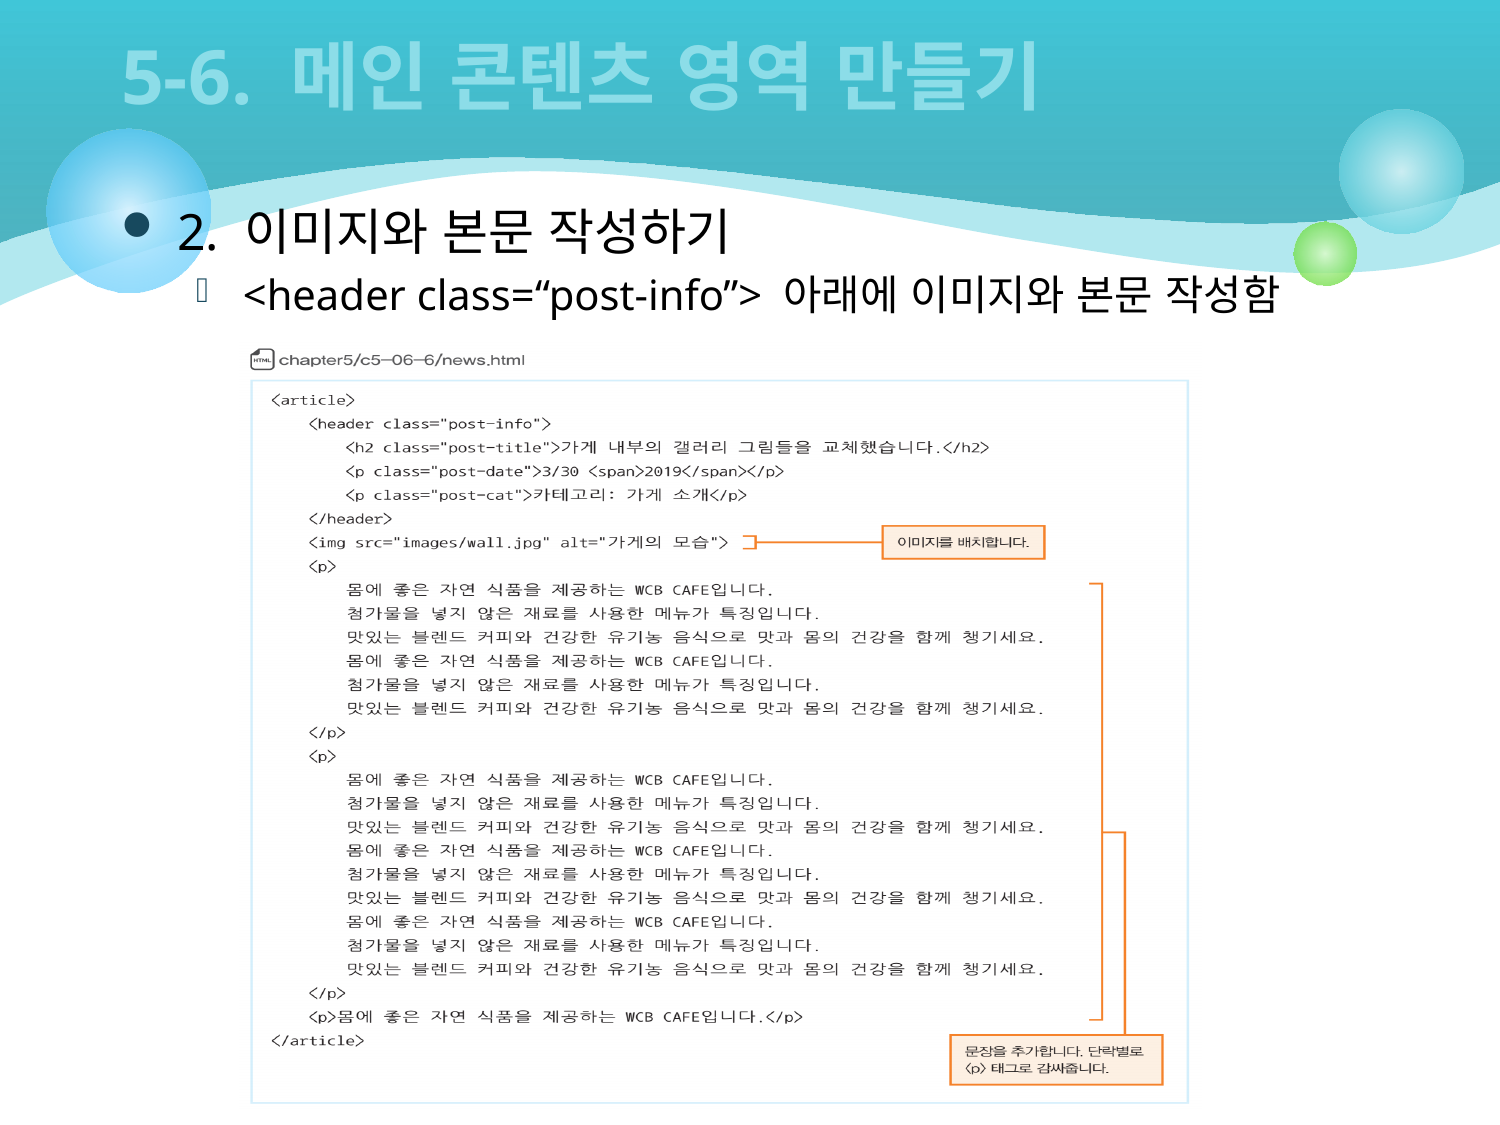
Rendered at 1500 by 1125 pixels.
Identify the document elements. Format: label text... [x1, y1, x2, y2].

list 2. 이미지와 본문 작성하기 <header class=“post-info”> 아래에 이미지와 본문 작성함 [106, 192, 1414, 1019]
text_box 5-6. 메인 콘텐츠 영역 만들기 [105, 9, 1456, 139]
picture [239, 339, 1202, 1110]
